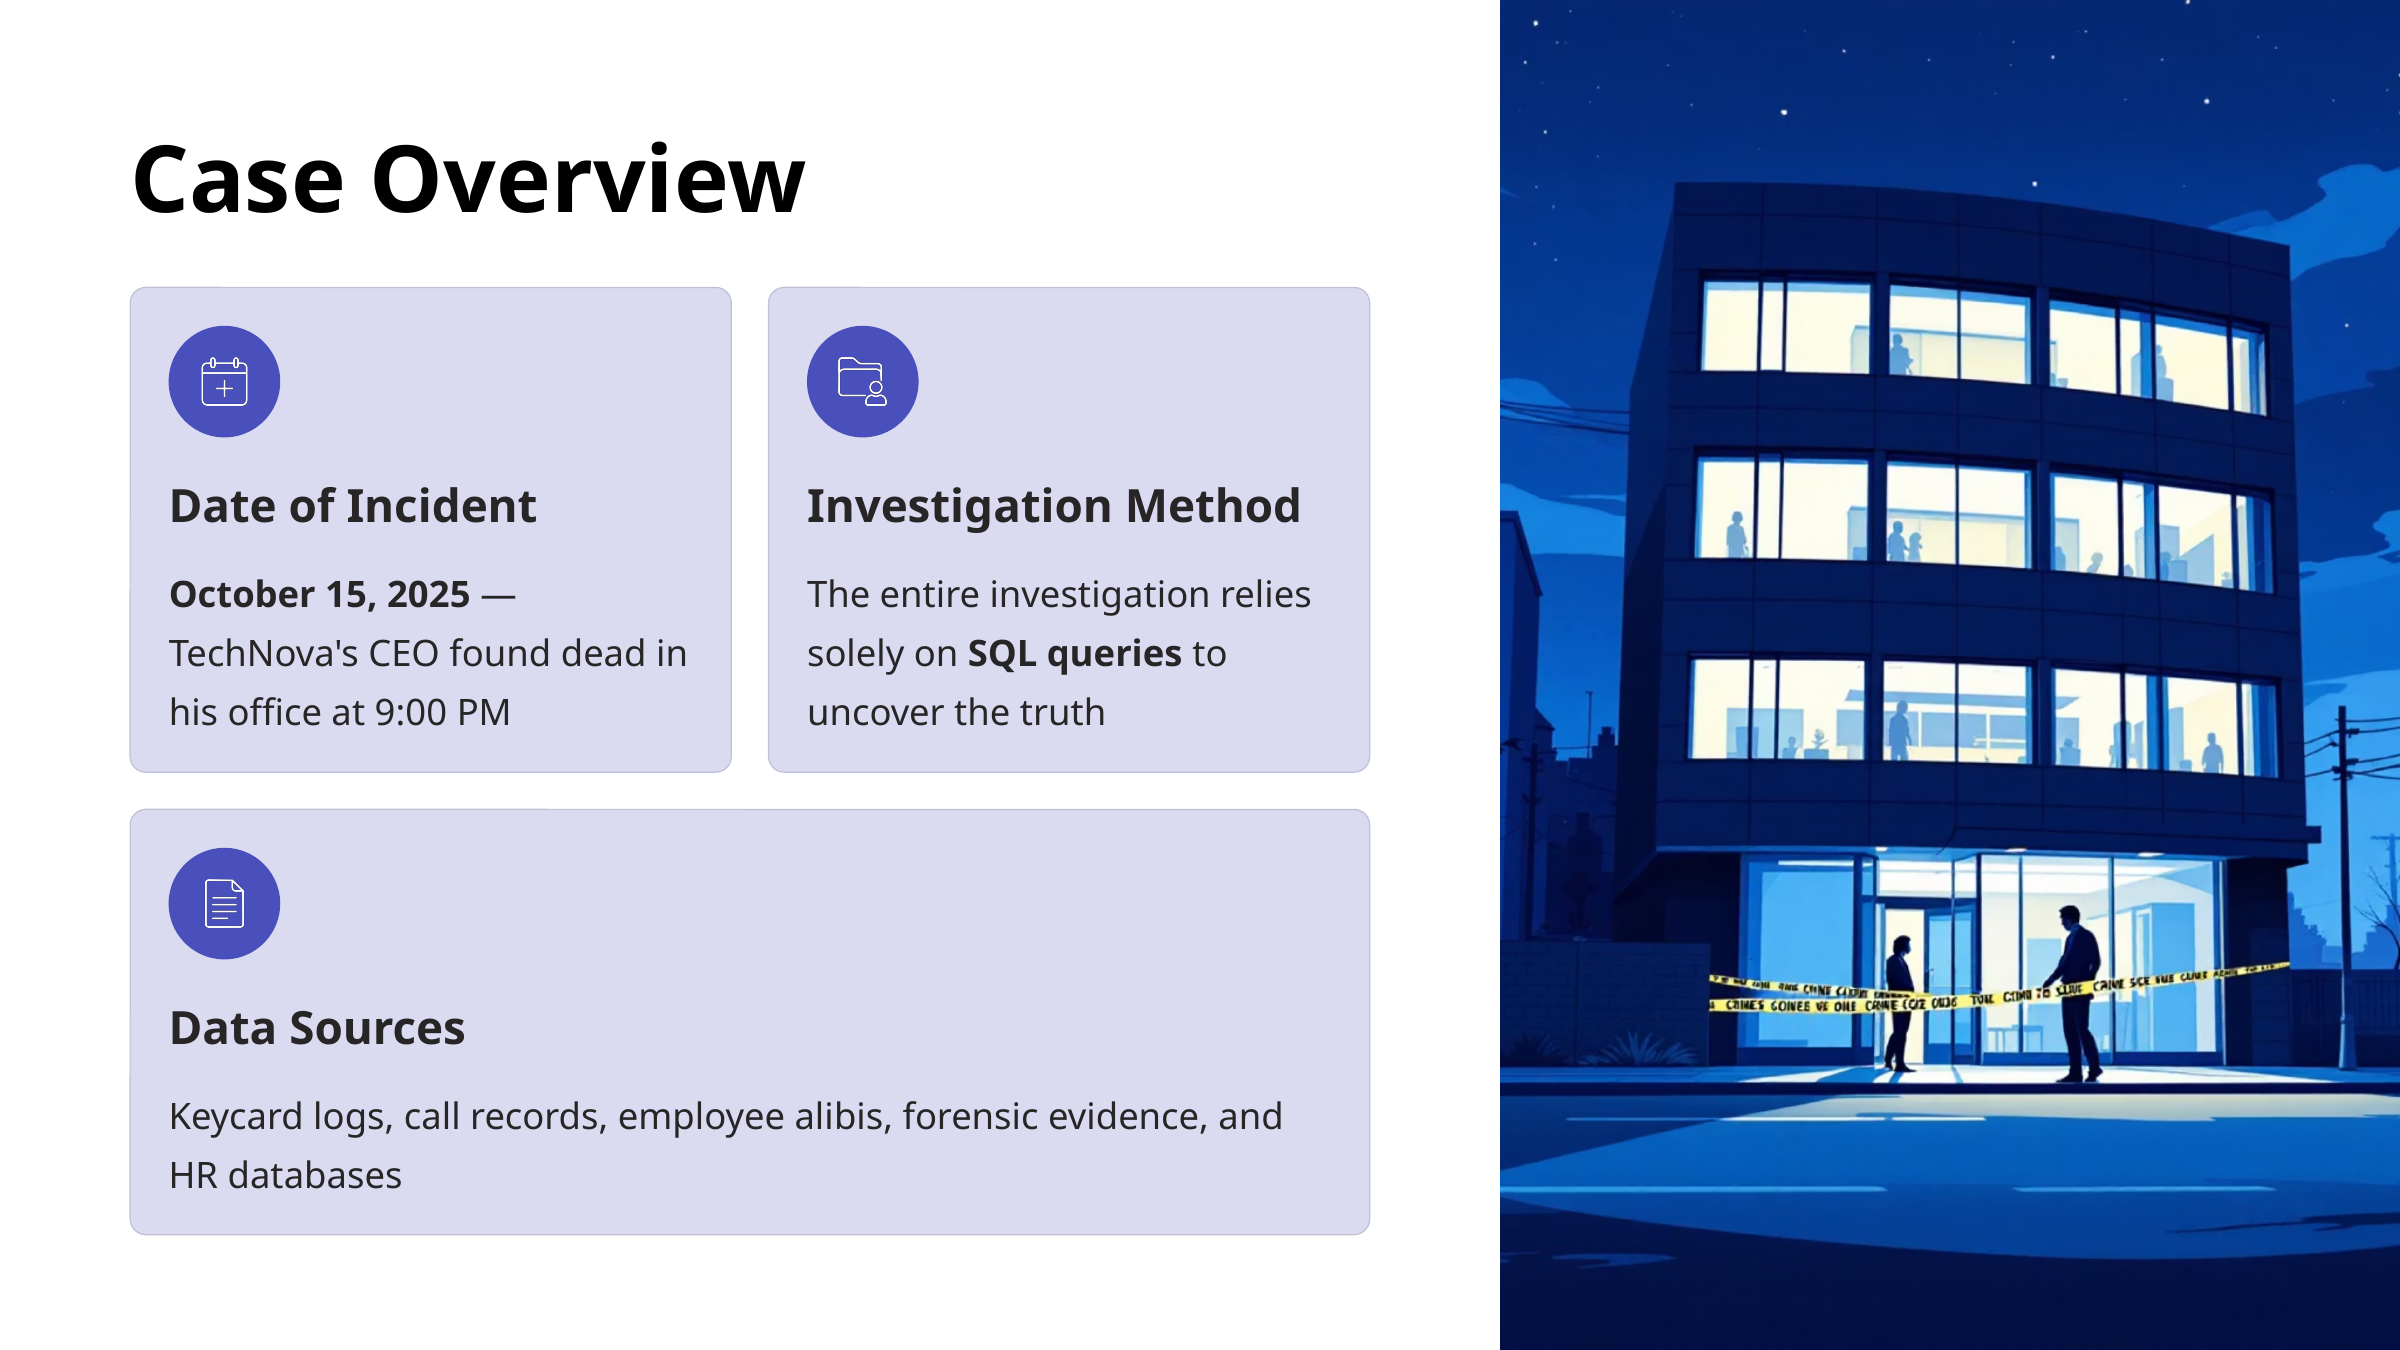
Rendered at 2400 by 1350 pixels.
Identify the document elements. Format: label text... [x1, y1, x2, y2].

text_box [130, 287, 732, 773]
text_box [768, 287, 1370, 773]
text_box [168, 325, 281, 438]
picture [199, 356, 250, 407]
text_box [130, 809, 1370, 1235]
text_box October 15, 2025 — TechNova's CEO found dead in his office at 9:00 PM [168, 555, 693, 734]
text_box The entire investigation relies solely on SQL queries to uncover the truth [806, 555, 1332, 734]
text_box Keycard logs, call records, employee alibis, forensic evidence, and HR databases [168, 1077, 1332, 1197]
picture [1499, 0, 2400, 1350]
text_box Data Sources [168, 996, 634, 1055]
text_box Case Overview [130, 115, 1061, 232]
text_box [168, 847, 281, 960]
picture [837, 356, 888, 407]
text_box Date of Incident [168, 474, 634, 533]
text_box [806, 325, 919, 438]
text_box Investigation Method [807, 474, 1288, 533]
picture [199, 878, 250, 929]
